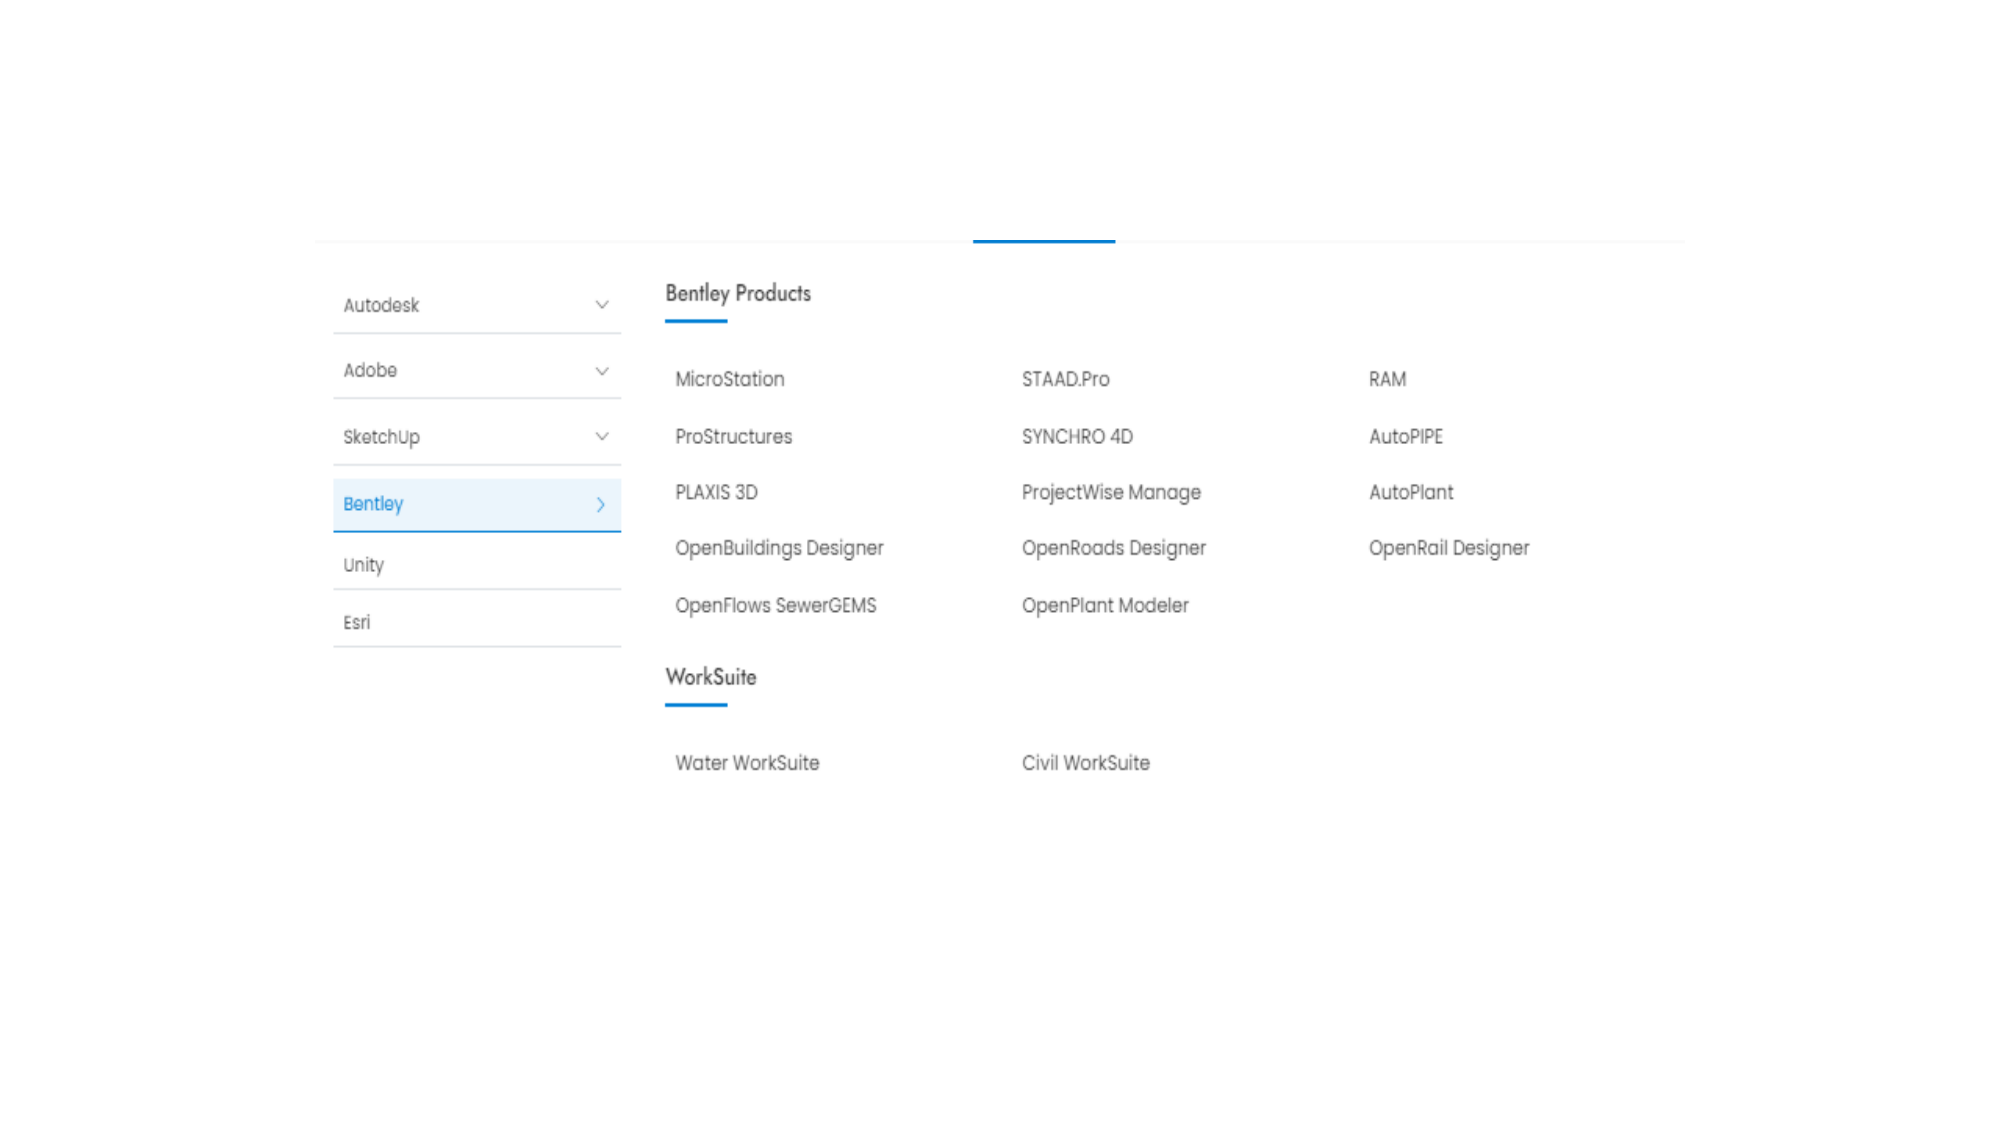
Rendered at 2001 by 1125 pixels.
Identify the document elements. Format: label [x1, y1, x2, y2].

picture [315, 240, 1685, 852]
